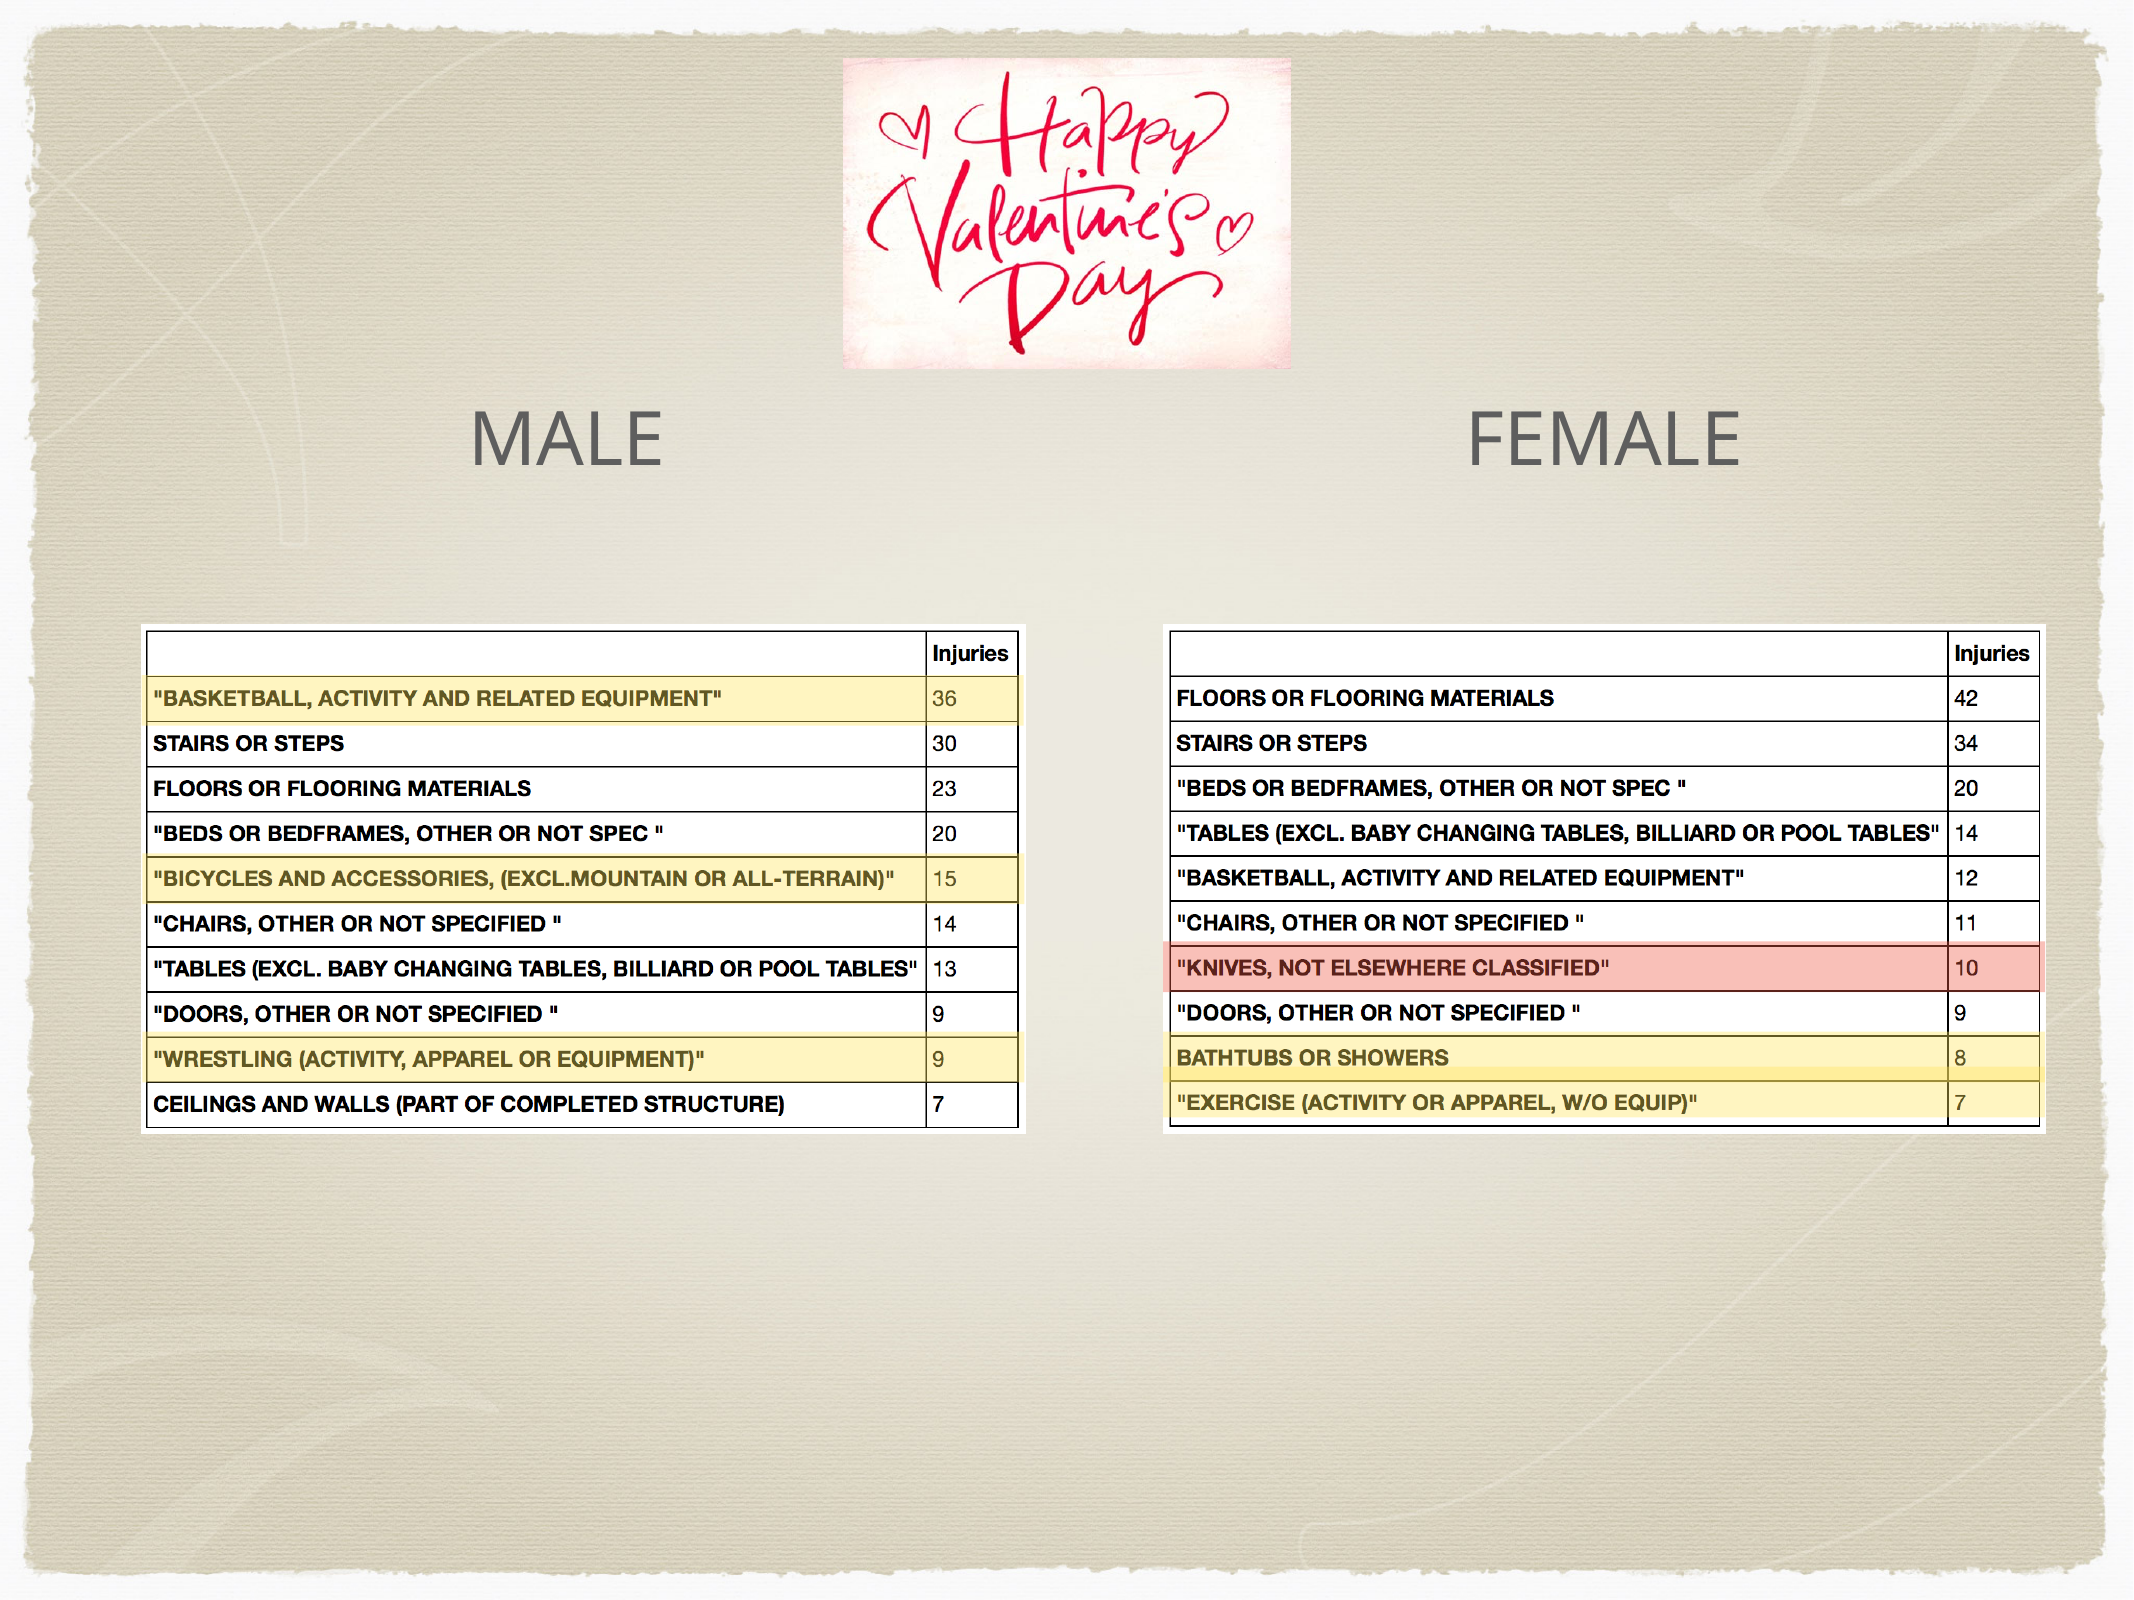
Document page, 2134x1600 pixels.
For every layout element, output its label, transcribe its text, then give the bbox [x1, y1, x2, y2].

picture [0, 0, 2134, 1600]
text_box MALE [459, 382, 674, 489]
text_box FEMALE [1456, 382, 1752, 489]
